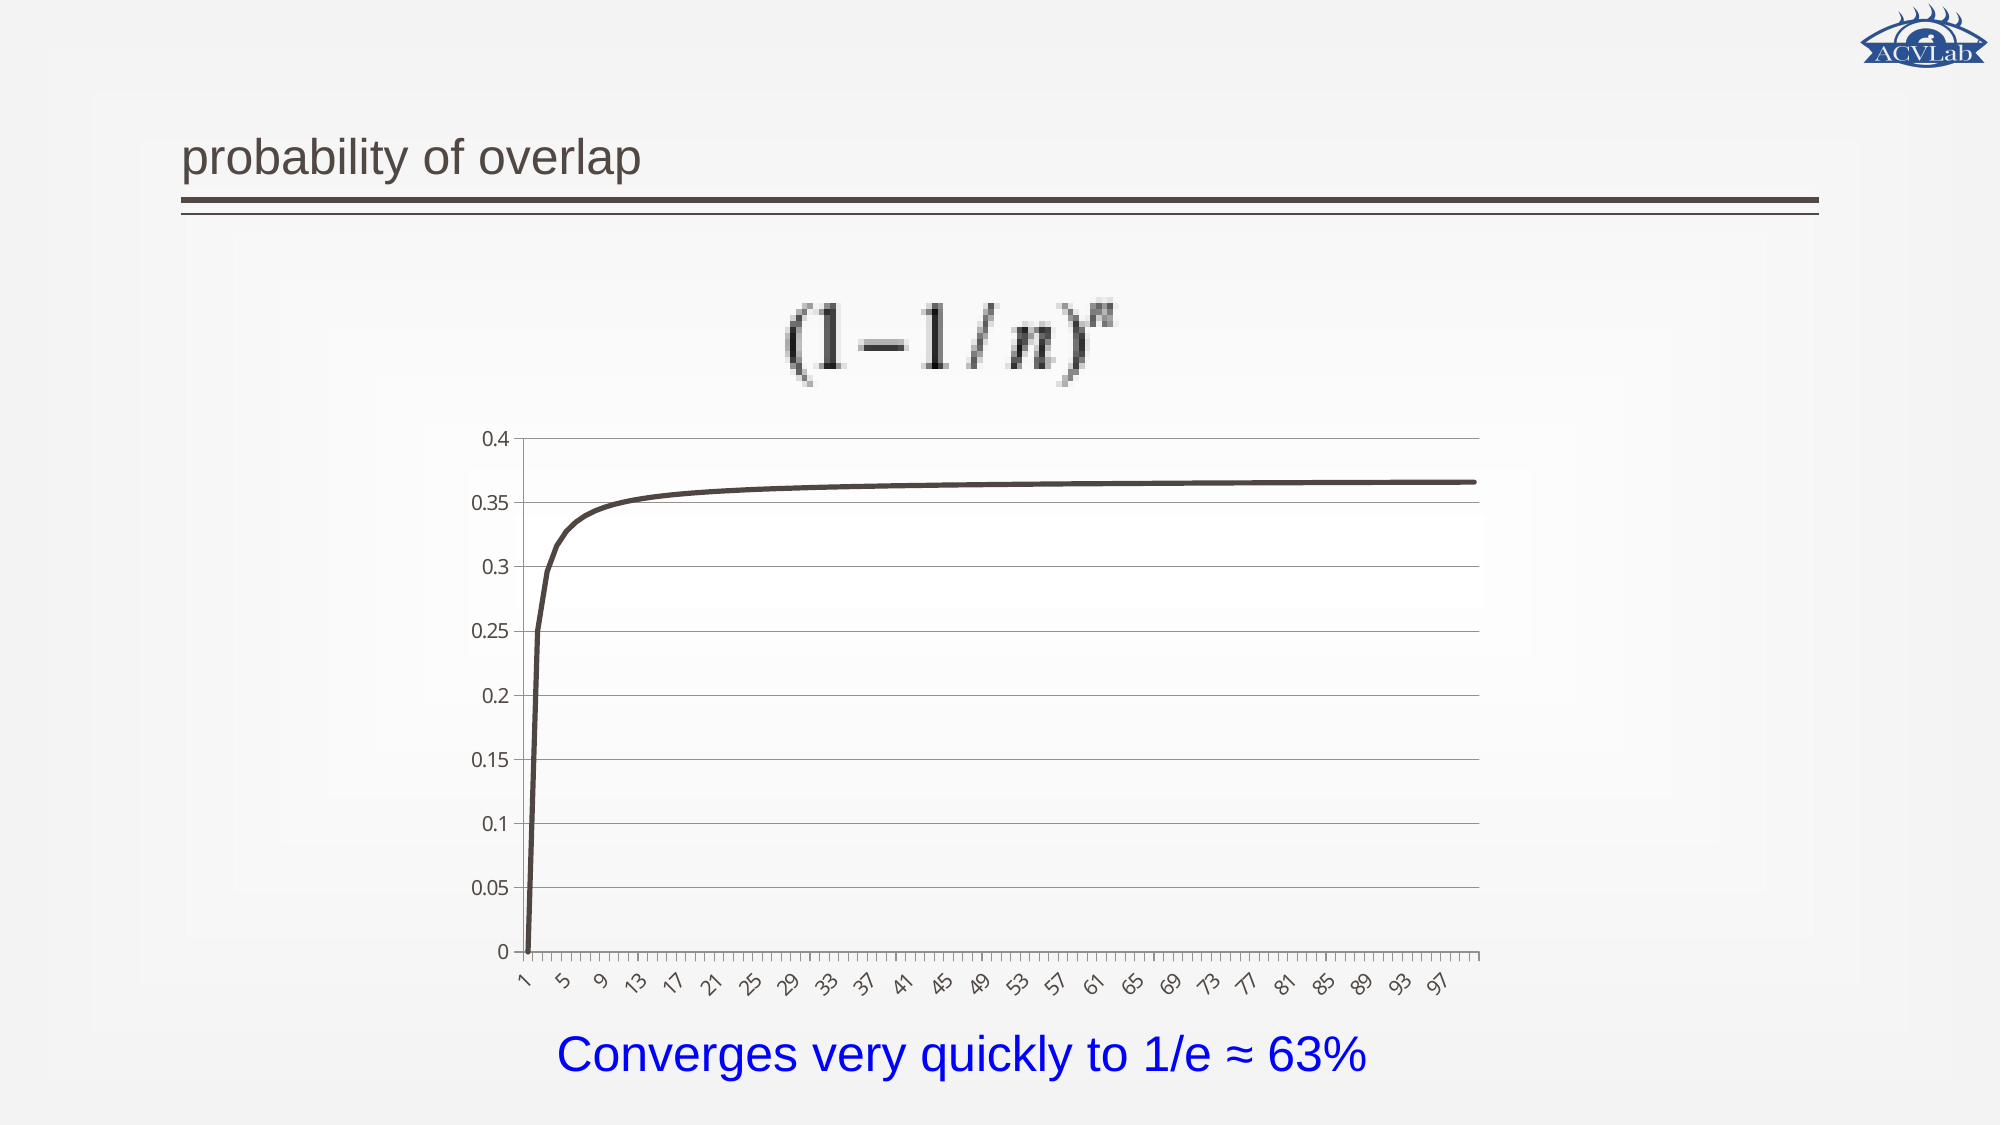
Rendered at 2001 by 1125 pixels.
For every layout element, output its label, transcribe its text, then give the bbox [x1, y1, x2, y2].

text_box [774, 268, 1125, 401]
picture [1834, 0, 2001, 103]
text_box Converges very quickly to 1/e ≈ 63% [541, 1023, 1383, 1089]
chart [449, 412, 1500, 1015]
title probability of overlap [181, 12, 1819, 193]
